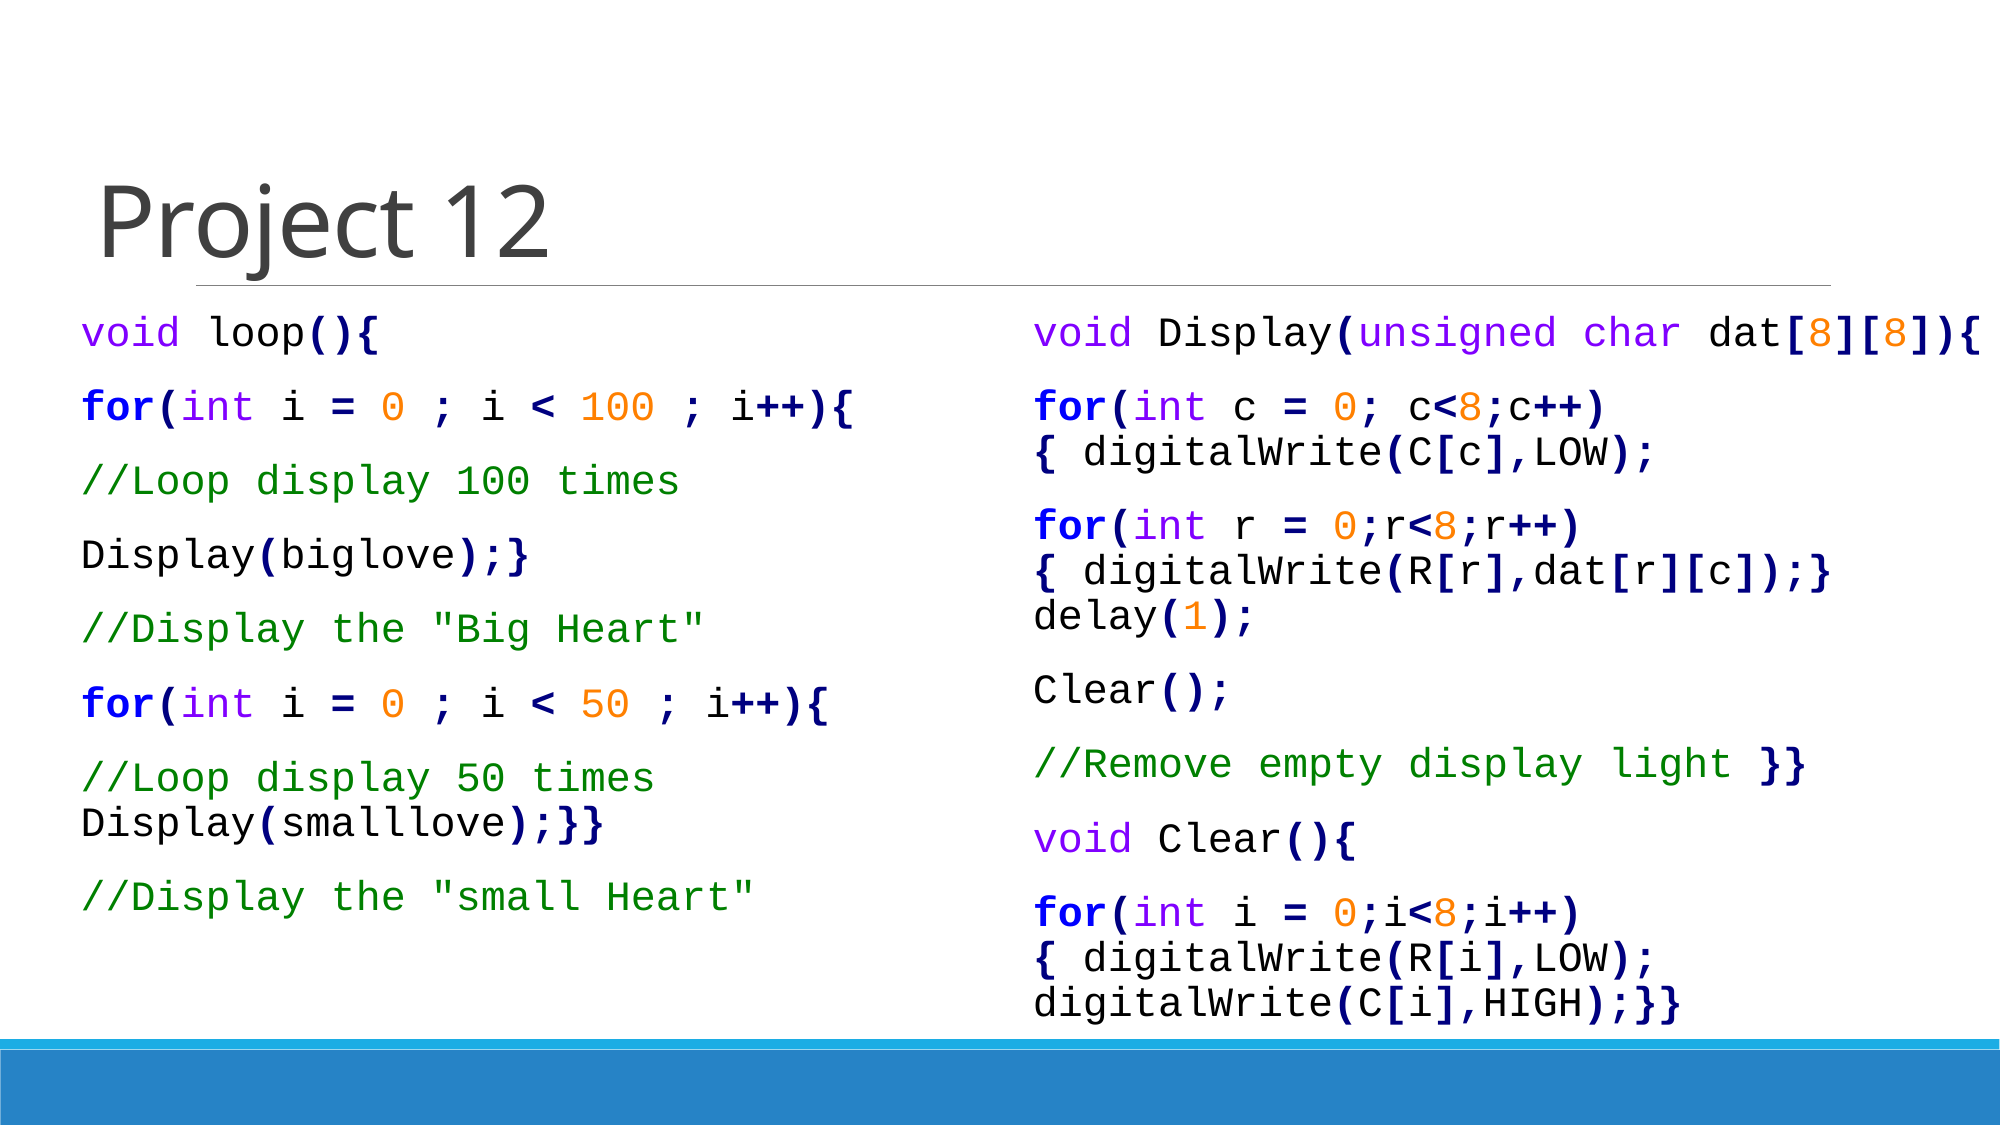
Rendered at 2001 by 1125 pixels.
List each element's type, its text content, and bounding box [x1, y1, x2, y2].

title Project 12 [80, 47, 1830, 285]
list void loop(){ for(int i = 0 ; i < 100 ; i++){ //Loop display 100 times Display(biglove);} //Display the "Big Heart" for(int i = 0 ; i < 50 ; i++){ //Loop display 50 times Display(smalllove);}} //Display the "small Heart" void Display(unsigned char dat[8][8]){ for(int c = 0; c<8;c++){ digitalWrite(C[c],LOW); for(int r = 0;r<8;r++){ digitalWrite(R[r],dat[r][c]);} delay(1); Clear(); //Remove empty display light }} void Clear(){ for(int i = 0;i<8;i++){ digitalWrite(R[i],LOW); digitalWrite(C[i],HIGH);}} [80, 302, 1986, 1052]
